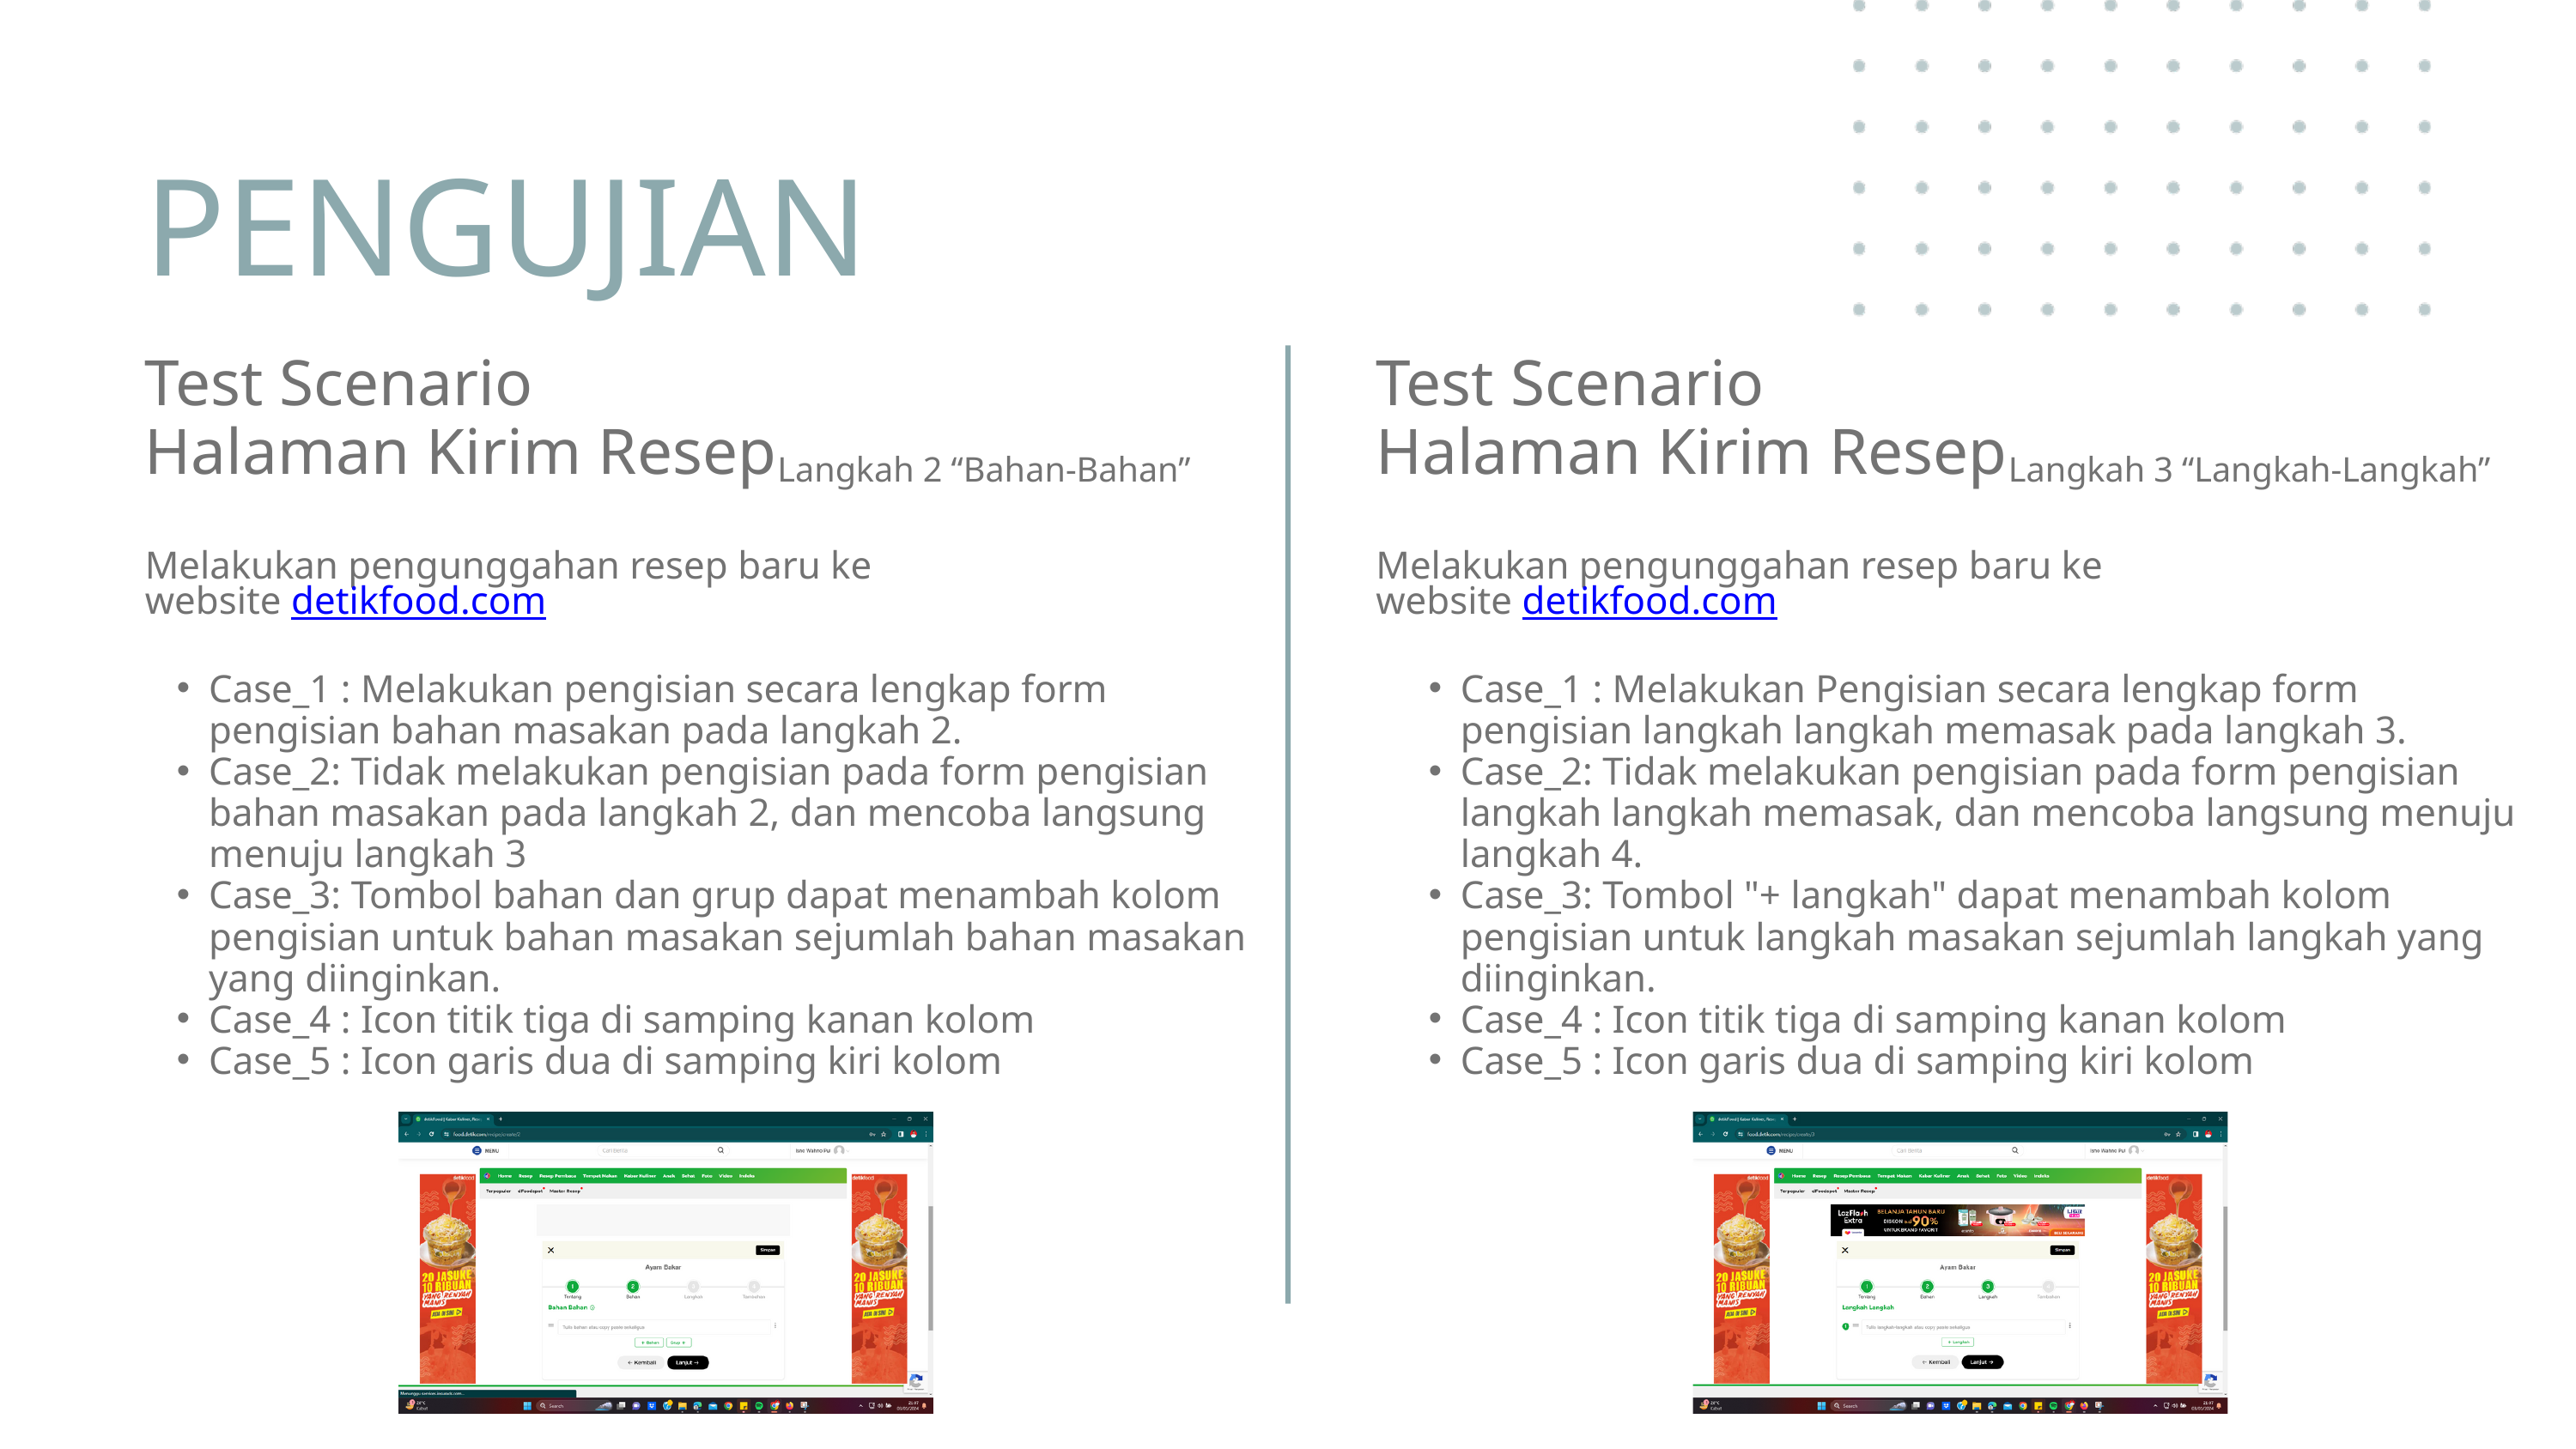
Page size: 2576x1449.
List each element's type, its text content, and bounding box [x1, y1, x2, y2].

text_box Langkah 2 “Bahan-Bahan” [777, 451, 1224, 489]
text_box PENGUJIAN [144, 155, 1437, 304]
text_box Test Scenario Halaman Kirim Resep [1376, 349, 2142, 488]
text_box Case_1 : Melakukan Pengisian secara lengkap form pengisian langkah langkah memasak pada langkah 3. Case_2: Tidak melakukan pengisian pada form pengisian langkah langkah memasak, dan mencoba langsung menuju langkah 4. Case_3: Tombol "+ langkah" dapat menambah kolom pengisian untuk langkah masakan sejumlah langkah yang diinginkan. Case_4 : Icon titik tiga di samping kanan kolom Case_5 : Icon garis dua di samping kiri kolom [1396, 668, 2524, 1082]
text_box Melakukan pengunggahan resep baru ke website detikfood.com [144, 545, 912, 628]
text_box Case_1 : Melakukan pengisian secara lengkap form pengisian bahan masakan pada langkah 2. Case_2: Tidak melakukan pengisian pada form pengisian bahan masakan pada langkah 2, dan mencoba langsung menuju langkah 3 Case_3: Tombol bahan dan grup dapat menambah kolom pengisian untuk bahan masakan sejumlah bahan masakan yang diinginkan. Case_4 : Icon titik tiga di samping kanan kolom Case_5 : Icon garis dua di samping kiri kolom [144, 668, 1253, 1082]
text_box [1692, 1112, 2228, 1414]
text_box Langkah 3 “Langkah-Langkah” [2008, 451, 2524, 489]
text_box Melakukan pengunggahan resep baru ke website detikfood.com [1376, 545, 2142, 628]
text_box Test Scenario Halaman Kirim Resep [144, 349, 912, 488]
text_box [1853, 0, 2432, 317]
text_box [398, 1112, 933, 1414]
